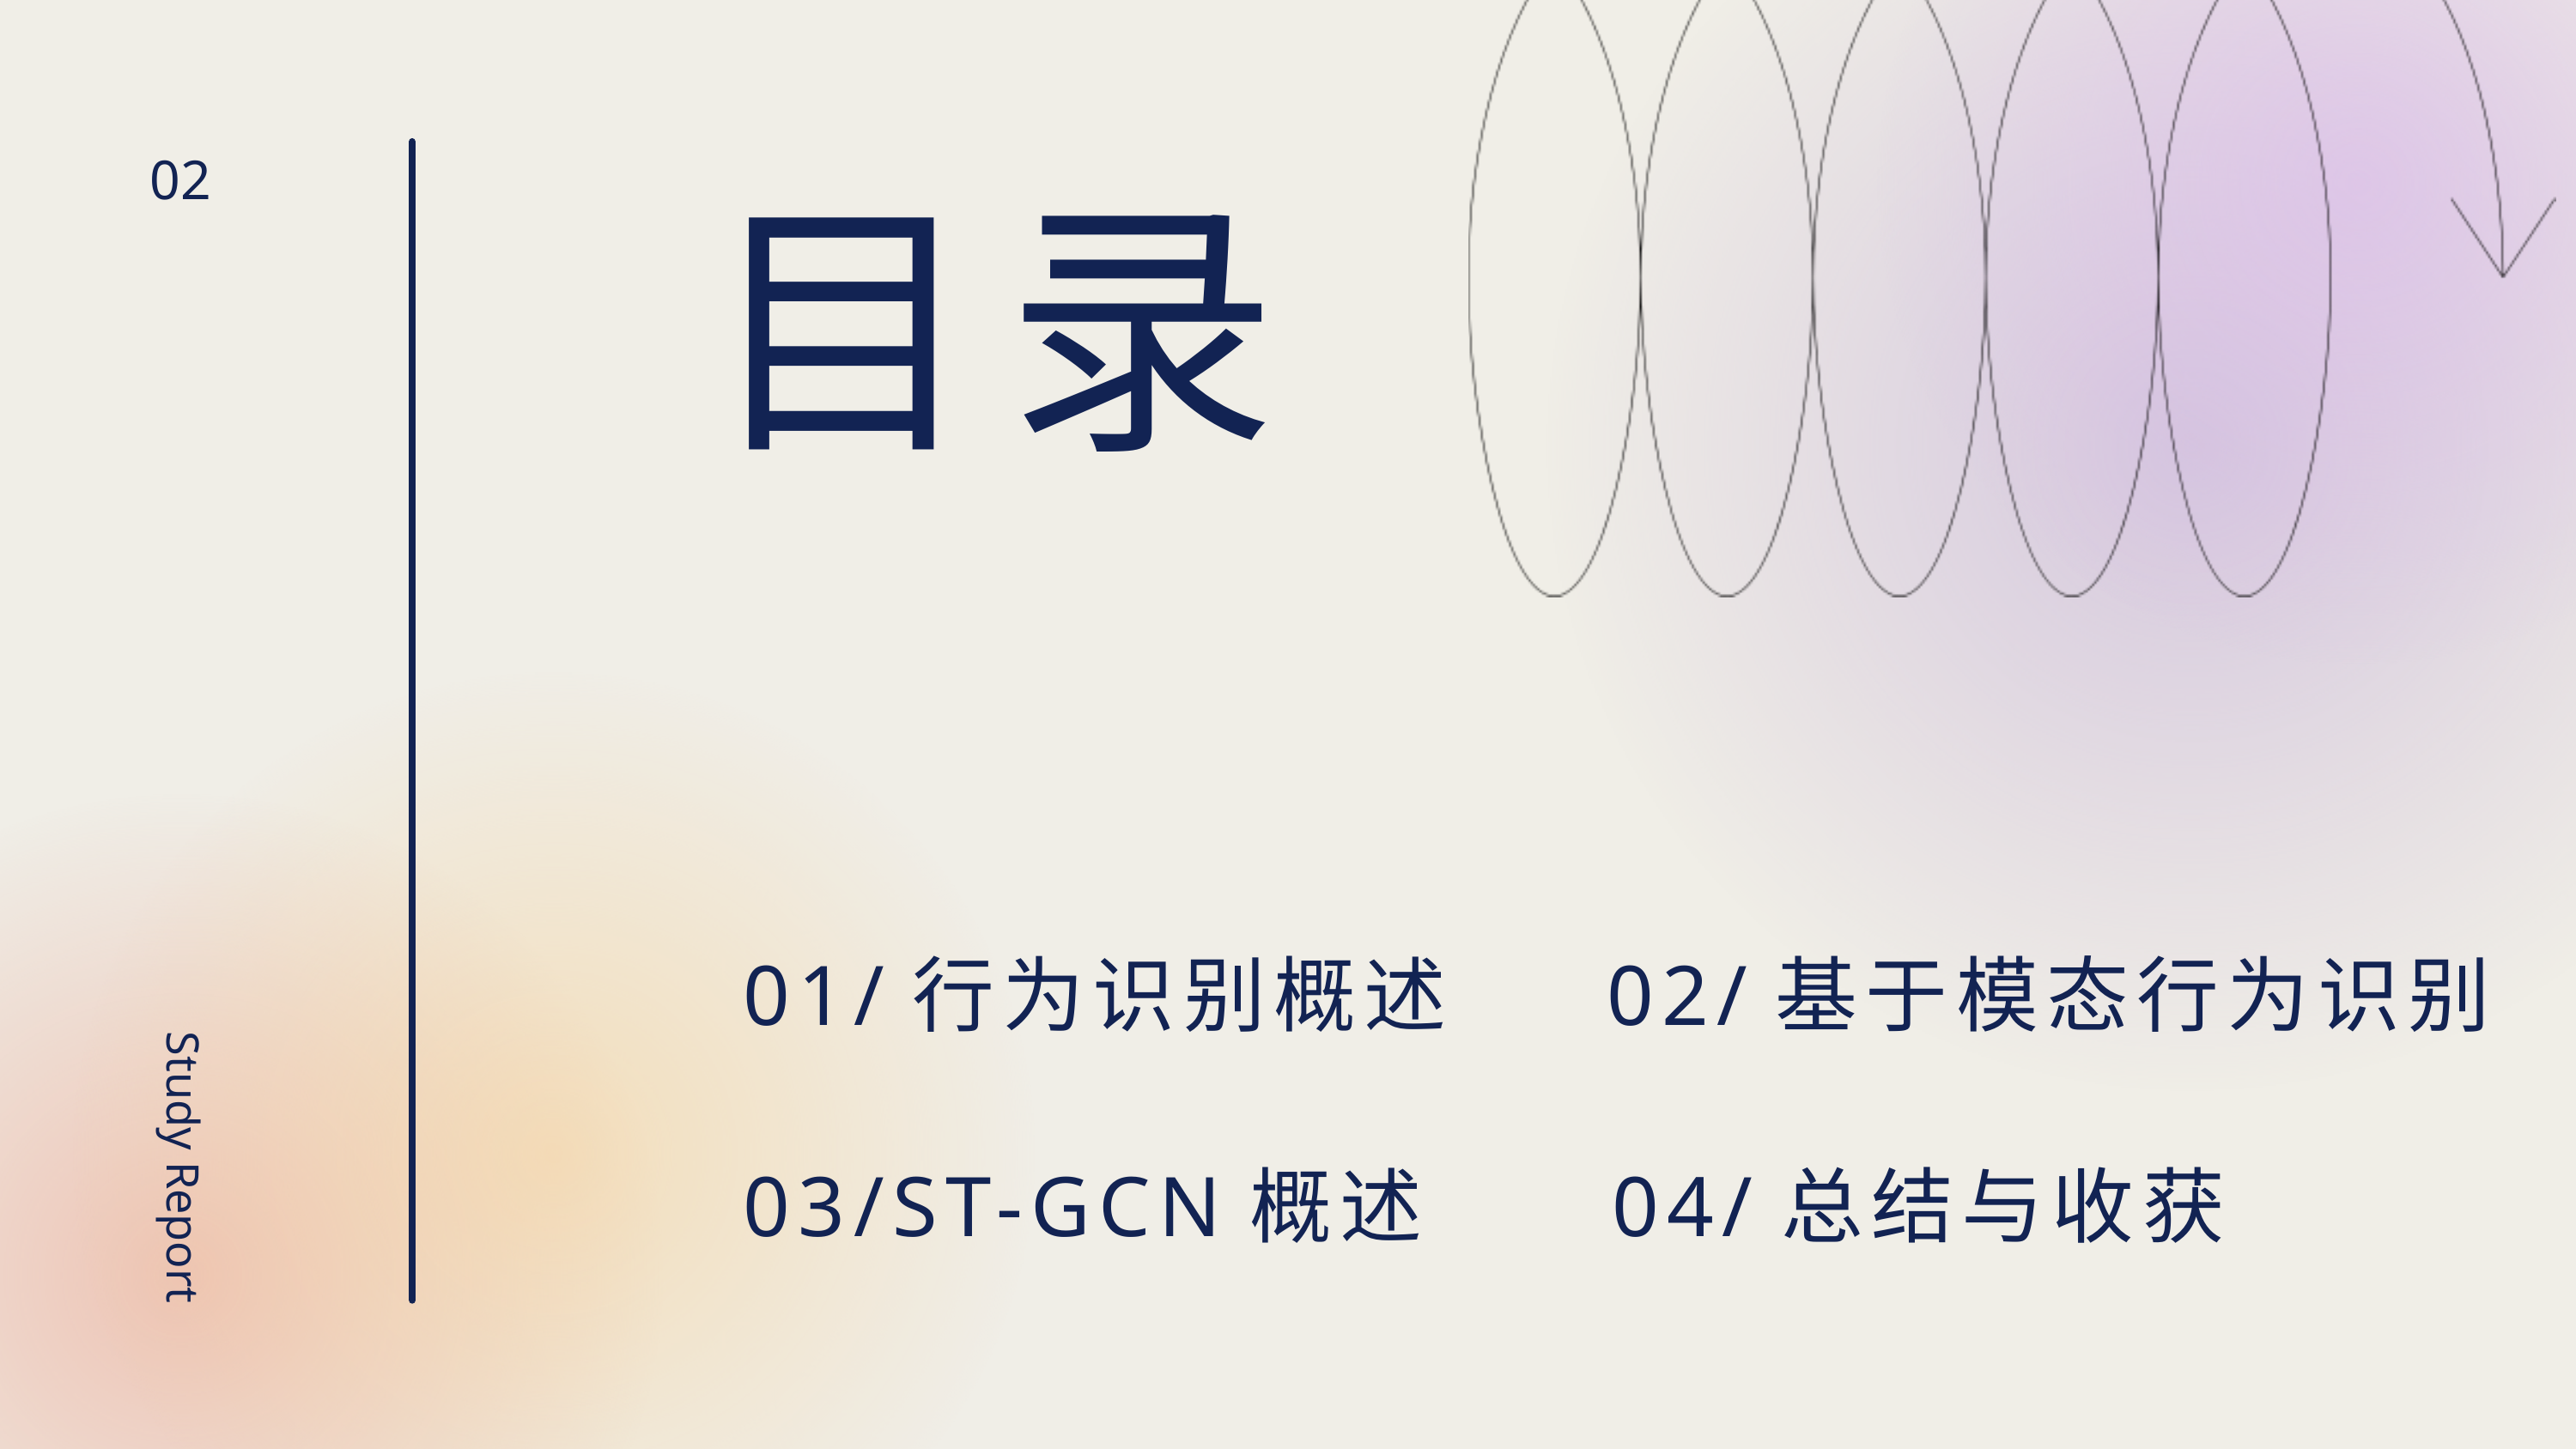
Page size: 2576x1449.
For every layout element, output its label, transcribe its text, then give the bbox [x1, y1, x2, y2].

text_box 目录 [706, 103, 1468, 485]
text_box 04/总结与收获 [1612, 1137, 2308, 1253]
text_box [1468, 0, 1538, 597]
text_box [0, 670, 1037, 1449]
text_box 03/ST-GCN概述 [1041, 1137, 1543, 1253]
text_box 02 [143, 141, 219, 210]
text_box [1542, 0, 2576, 1096]
text_box 01/行为识别概述 [1041, 926, 1469, 1042]
